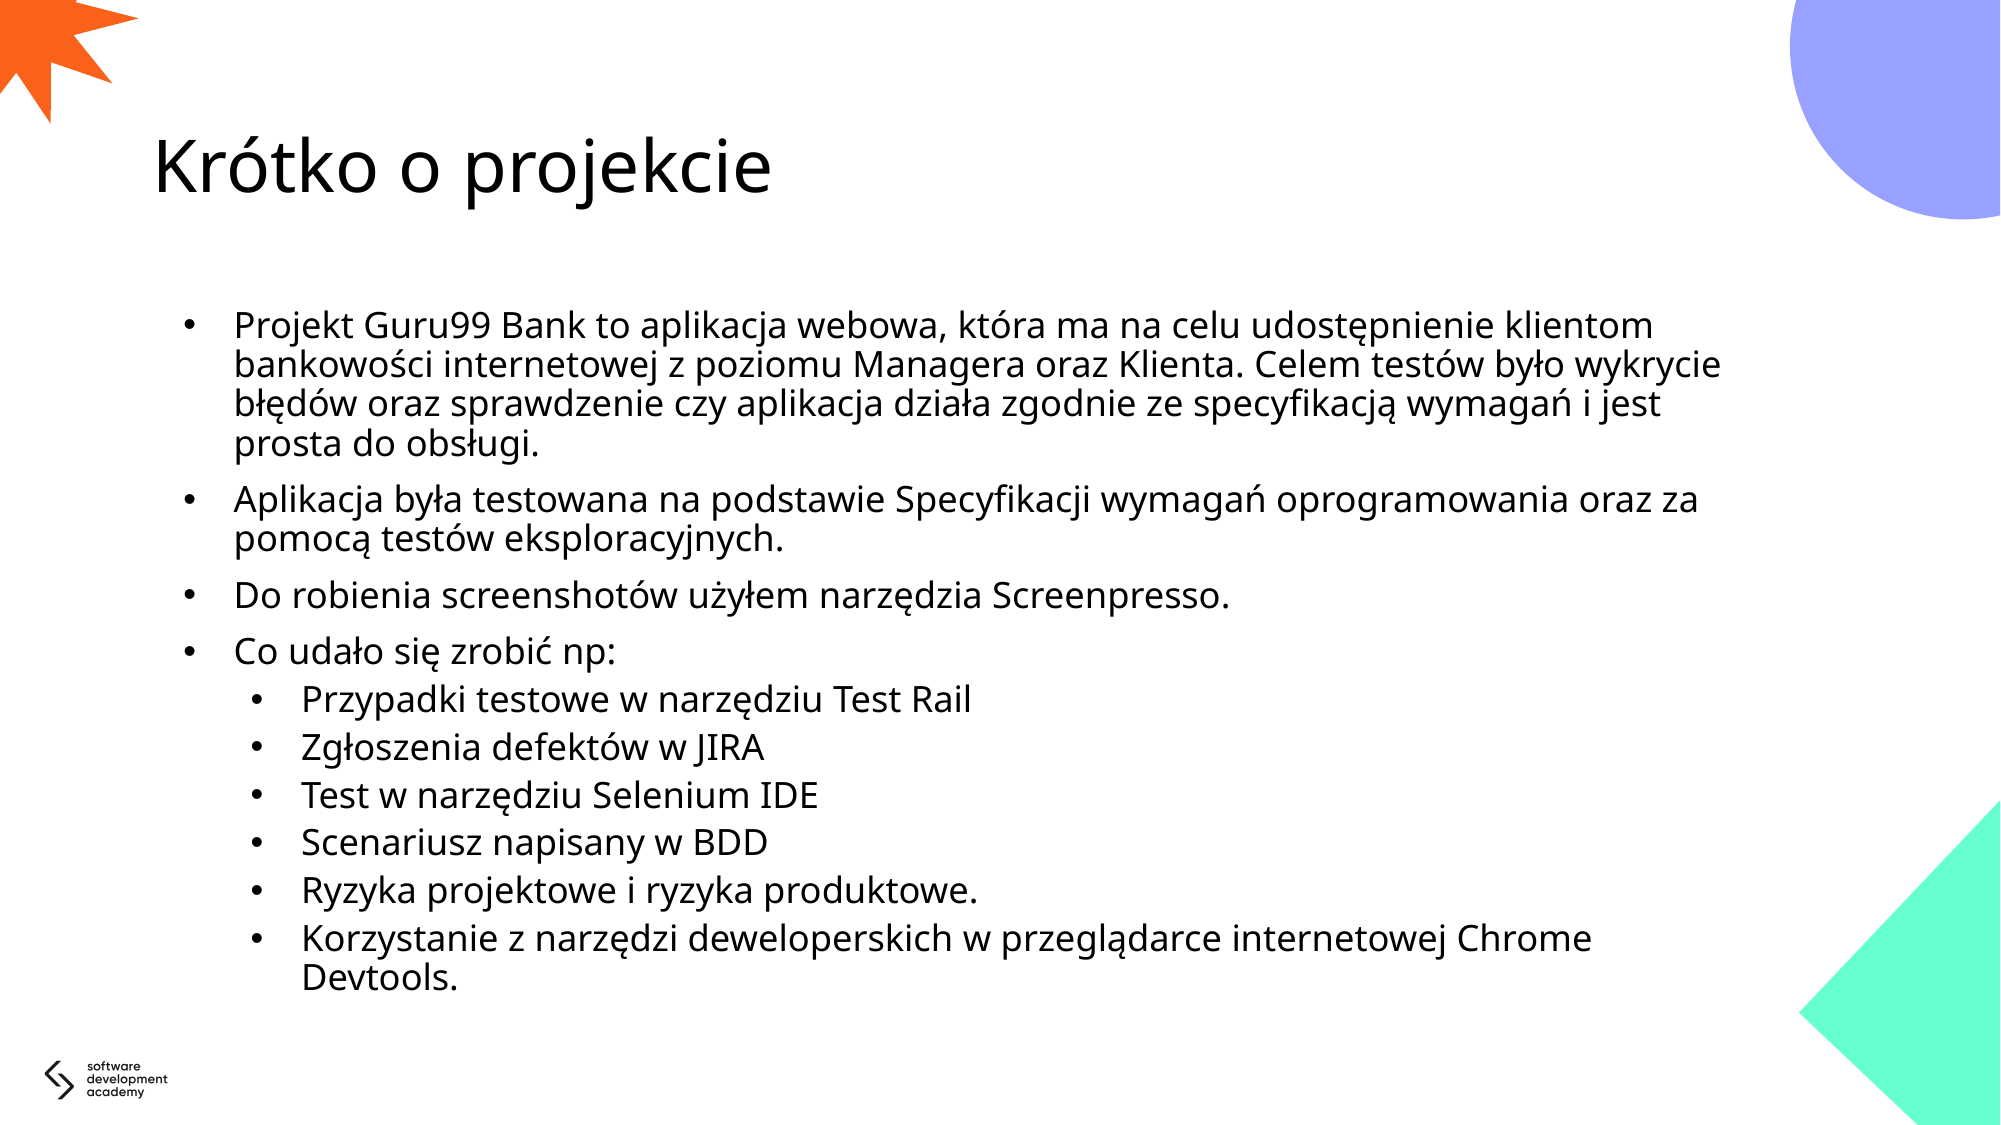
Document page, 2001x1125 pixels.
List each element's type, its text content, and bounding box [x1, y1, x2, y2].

title Krótko o projekcie [137, 59, 1771, 278]
list Projekt Guru99 Bank to aplikacja webowa, która ma na celu udostępnienie klientom bankowości internetowej z poziomu Managera oraz Klienta. Celem testów było wykrycie błędów oraz sprawdzenie czy aplikacja działa zgodnie ze specyfikacją wymagań i jest prosta do obsługi. Aplikacja była testowana na podstawie Specyfikacji wymagań oprogramowania oraz za pomocą testów eksploracyjnych. Do robienia screenshotów użyłem narzędzia Screenpresso. Co udało się zrobić np: Przypadki testowe w narzędziu Test Rail Zgłoszenia defektów w JIRA Test w narzędziu Selenium IDE Scenariusz napisany w BDD Ryzyka projektowe i ryzyka produktowe. Korzystanie z narzędzi deweloperskich w przeglądarce internetowej Chrome Devtools. [137, 299, 1771, 1014]
picture [19, 1035, 193, 1125]
